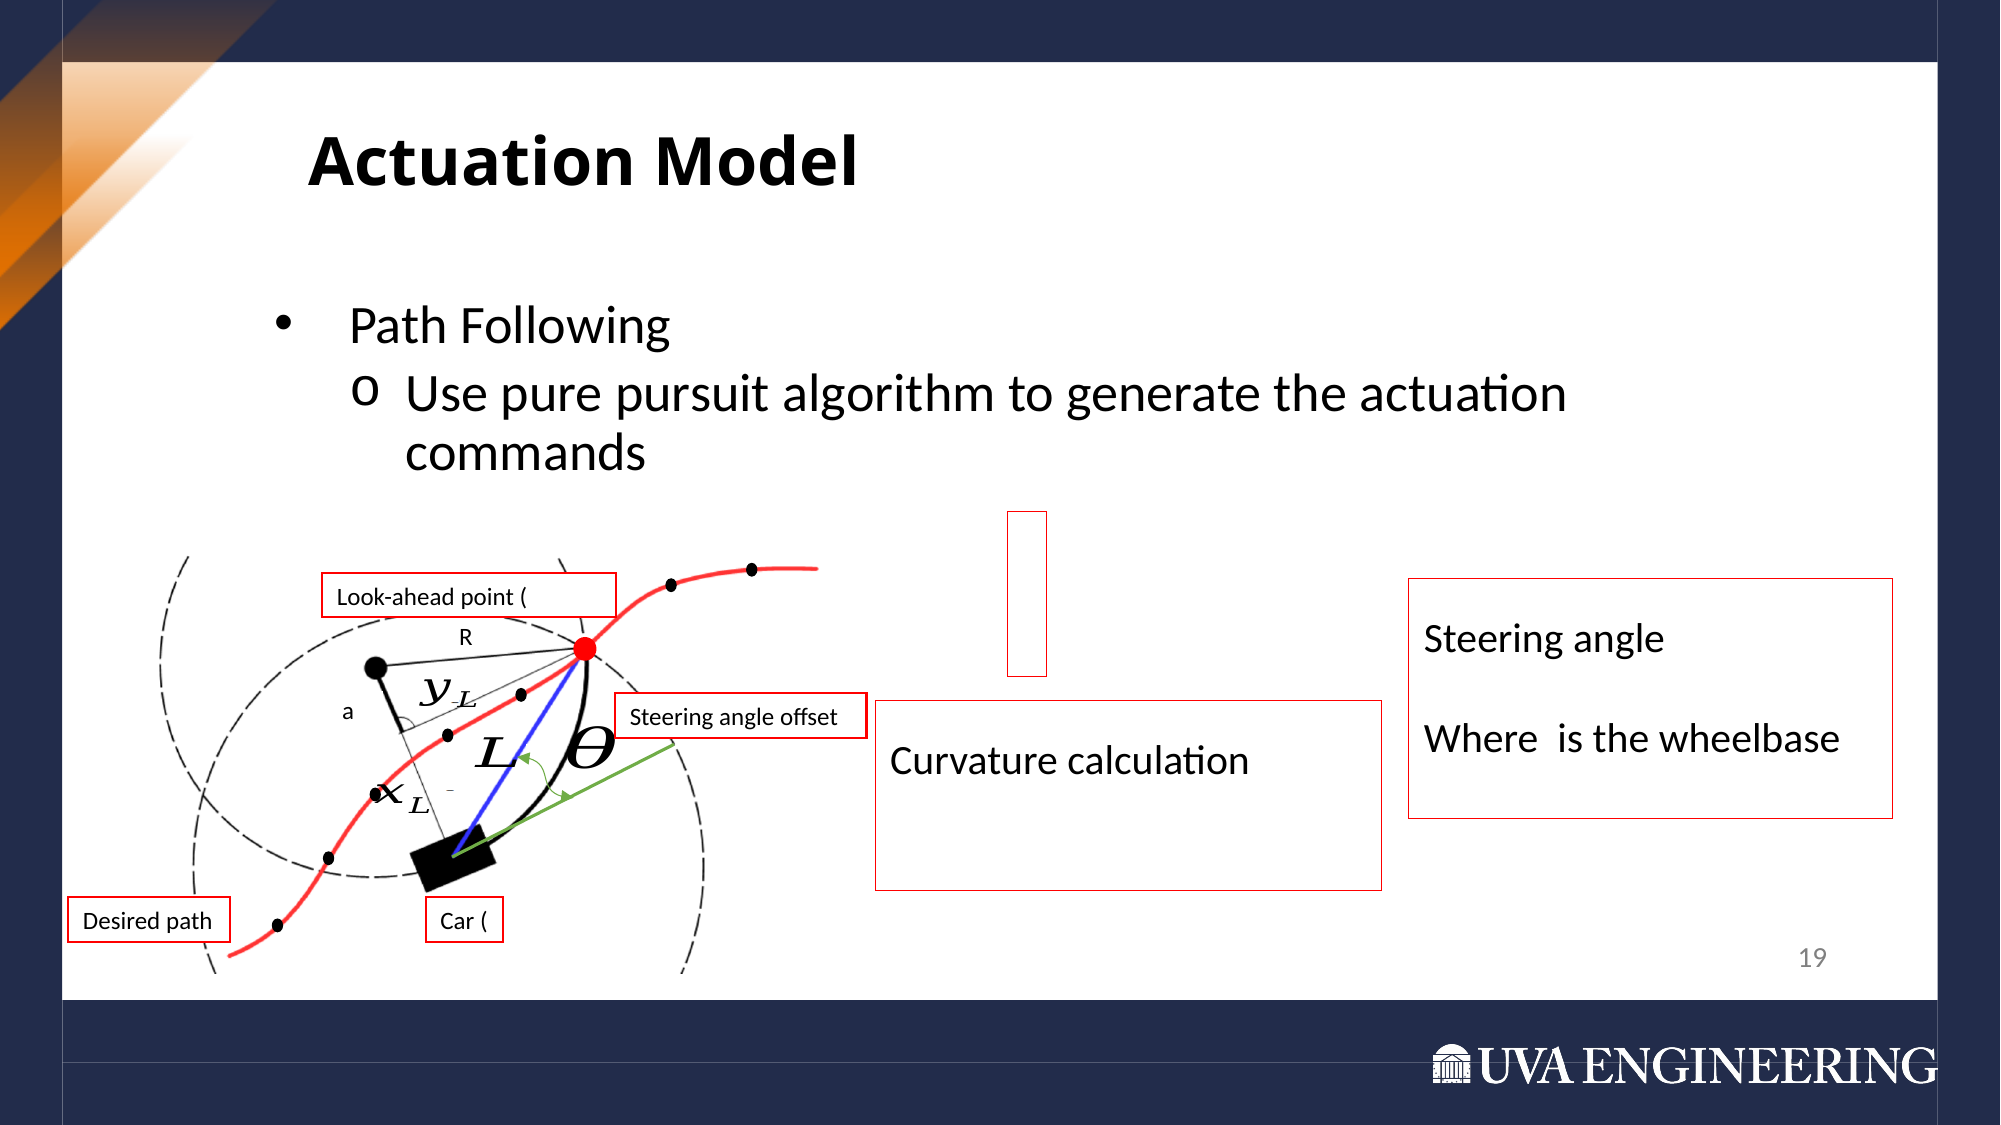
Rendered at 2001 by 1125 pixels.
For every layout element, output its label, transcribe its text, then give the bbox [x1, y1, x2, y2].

picture [1433, 1044, 1938, 1084]
text_box 19 [1782, 931, 1844, 981]
text_box Path Following Use pure pursuit algorithm to generate the actuation commands [259, 256, 1796, 468]
text_box Actuation Model [293, 120, 1906, 258]
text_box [68, 549, 876, 982]
picture [0, 0, 284, 338]
